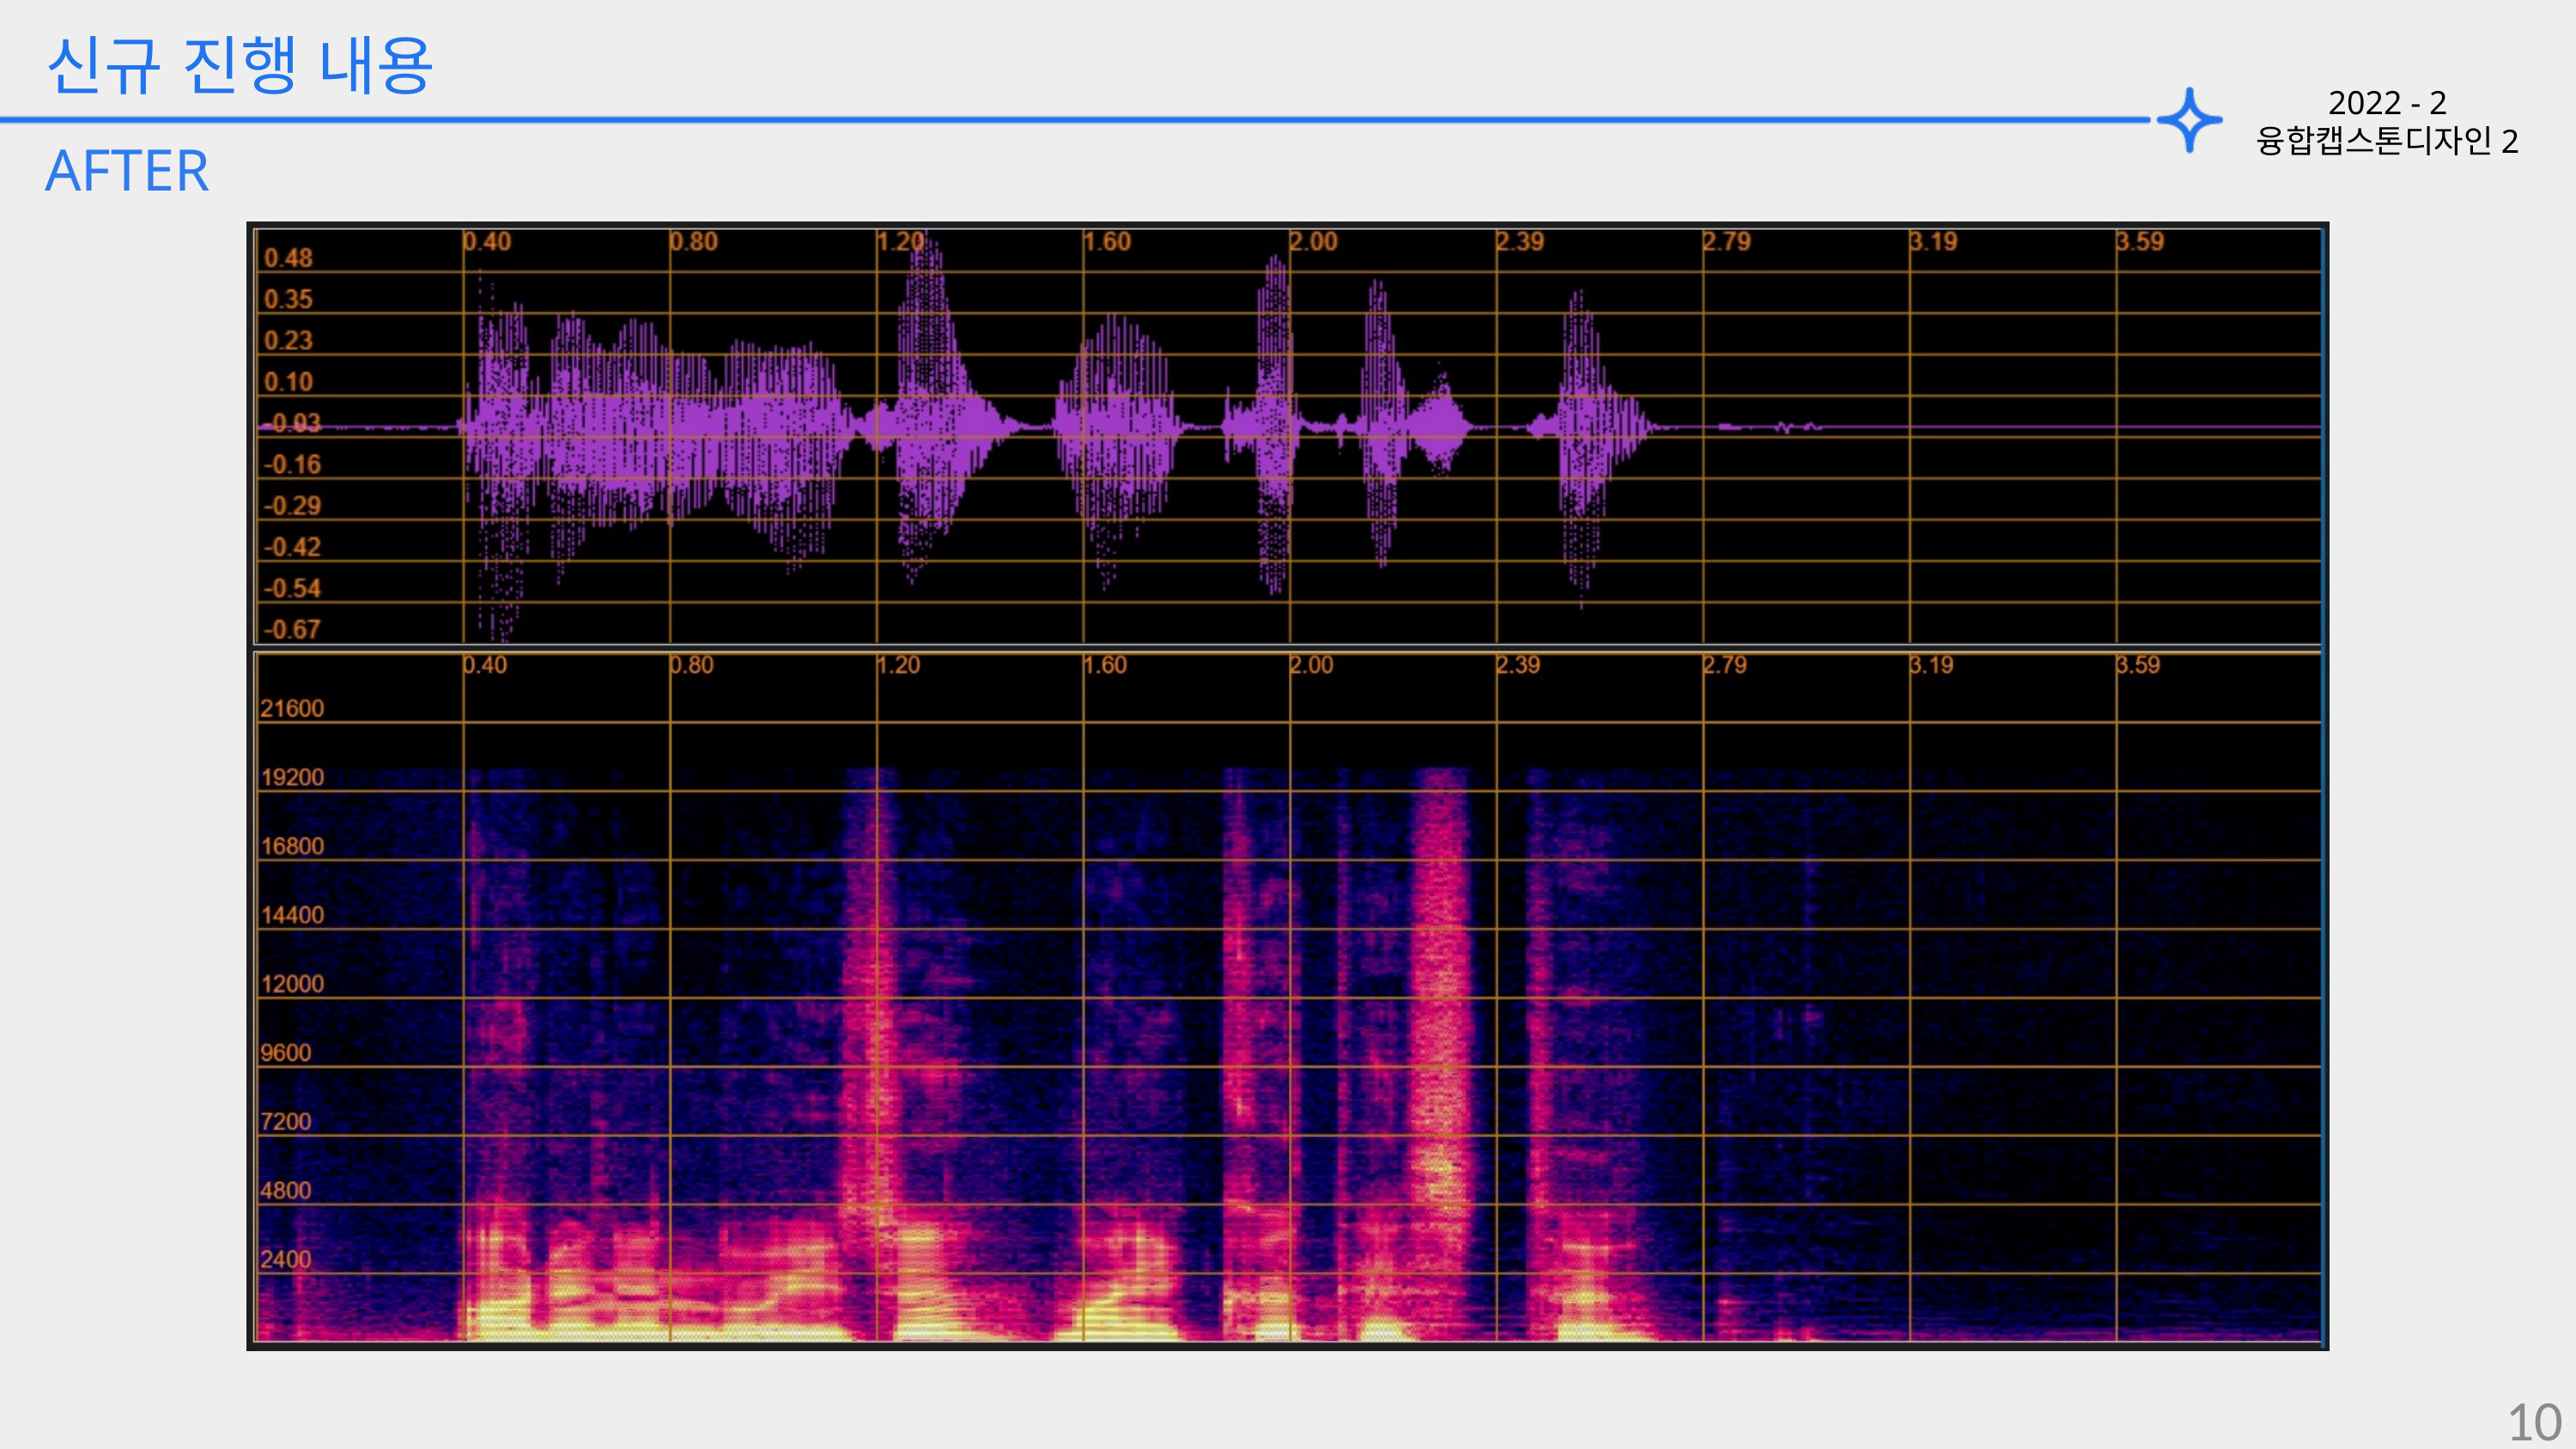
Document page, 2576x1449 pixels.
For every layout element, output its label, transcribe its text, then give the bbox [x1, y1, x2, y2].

slide_number 10 [2275, 1391, 2576, 1444]
text_box AFTER [32, 163, 343, 209]
picture [246, 221, 2330, 1352]
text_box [0, 87, 2223, 155]
text_box 2022 - 2 융합캡스톤디자인2 [2232, 76, 2544, 167]
text_box 신규 진행 내용 [32, 18, 1077, 85]
